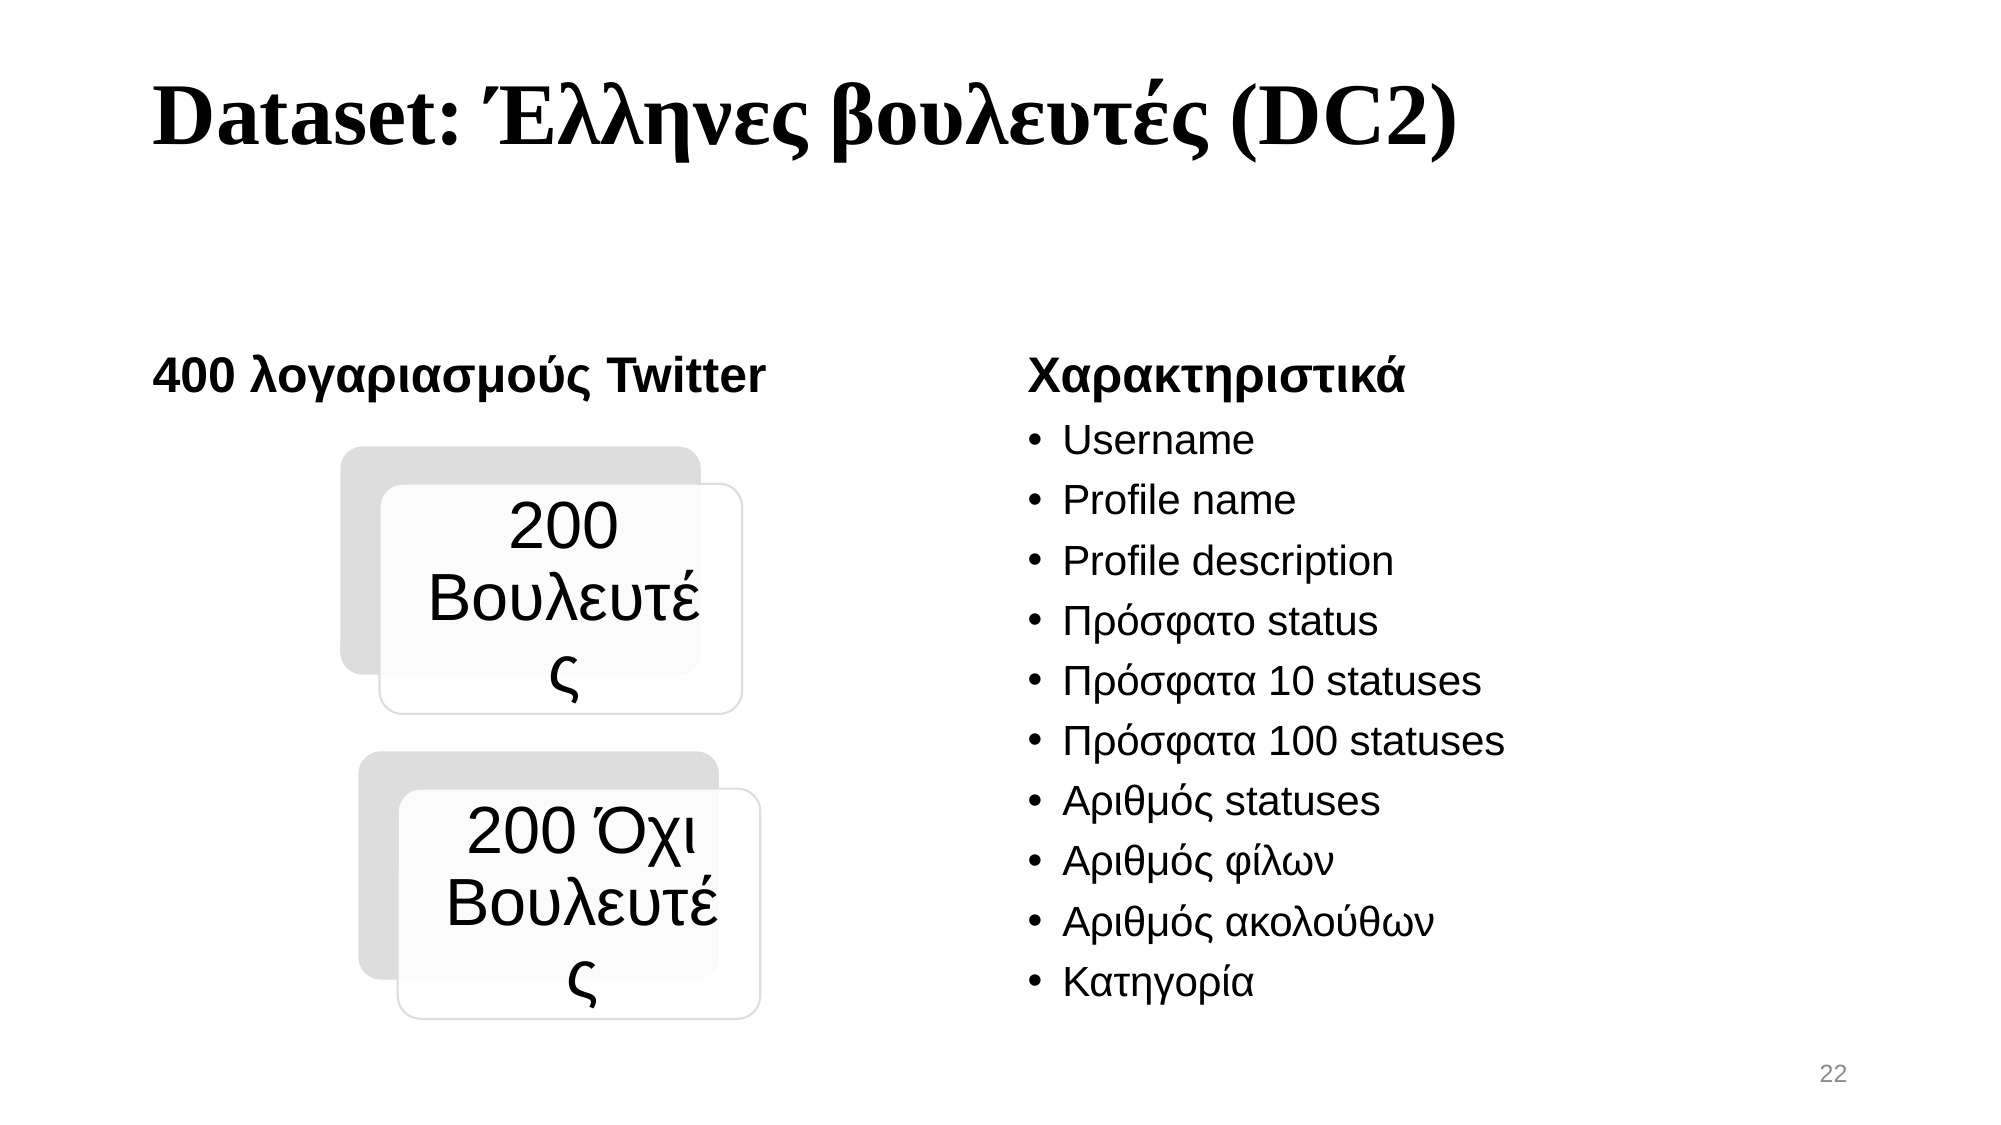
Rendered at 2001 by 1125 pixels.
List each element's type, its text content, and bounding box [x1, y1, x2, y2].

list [137, 447, 984, 1052]
title Dataset: Έλληνες βουλευτές (DC2) [137, 59, 1863, 278]
list Χαρακτηριστικά [1012, 275, 1863, 410]
slide_number 22 [1412, 1042, 1863, 1103]
list Username Profile name Profile description Πρόσφατο status Πρόσφατα 10 statuses Πρόσφατα 100 statuses Αριθμός statuses Αριθμός φίλων Αριθμός ακολούθων Κατηγορία [1012, 410, 1863, 1016]
list 400 λογαριασμούς Twitter [137, 275, 984, 411]
